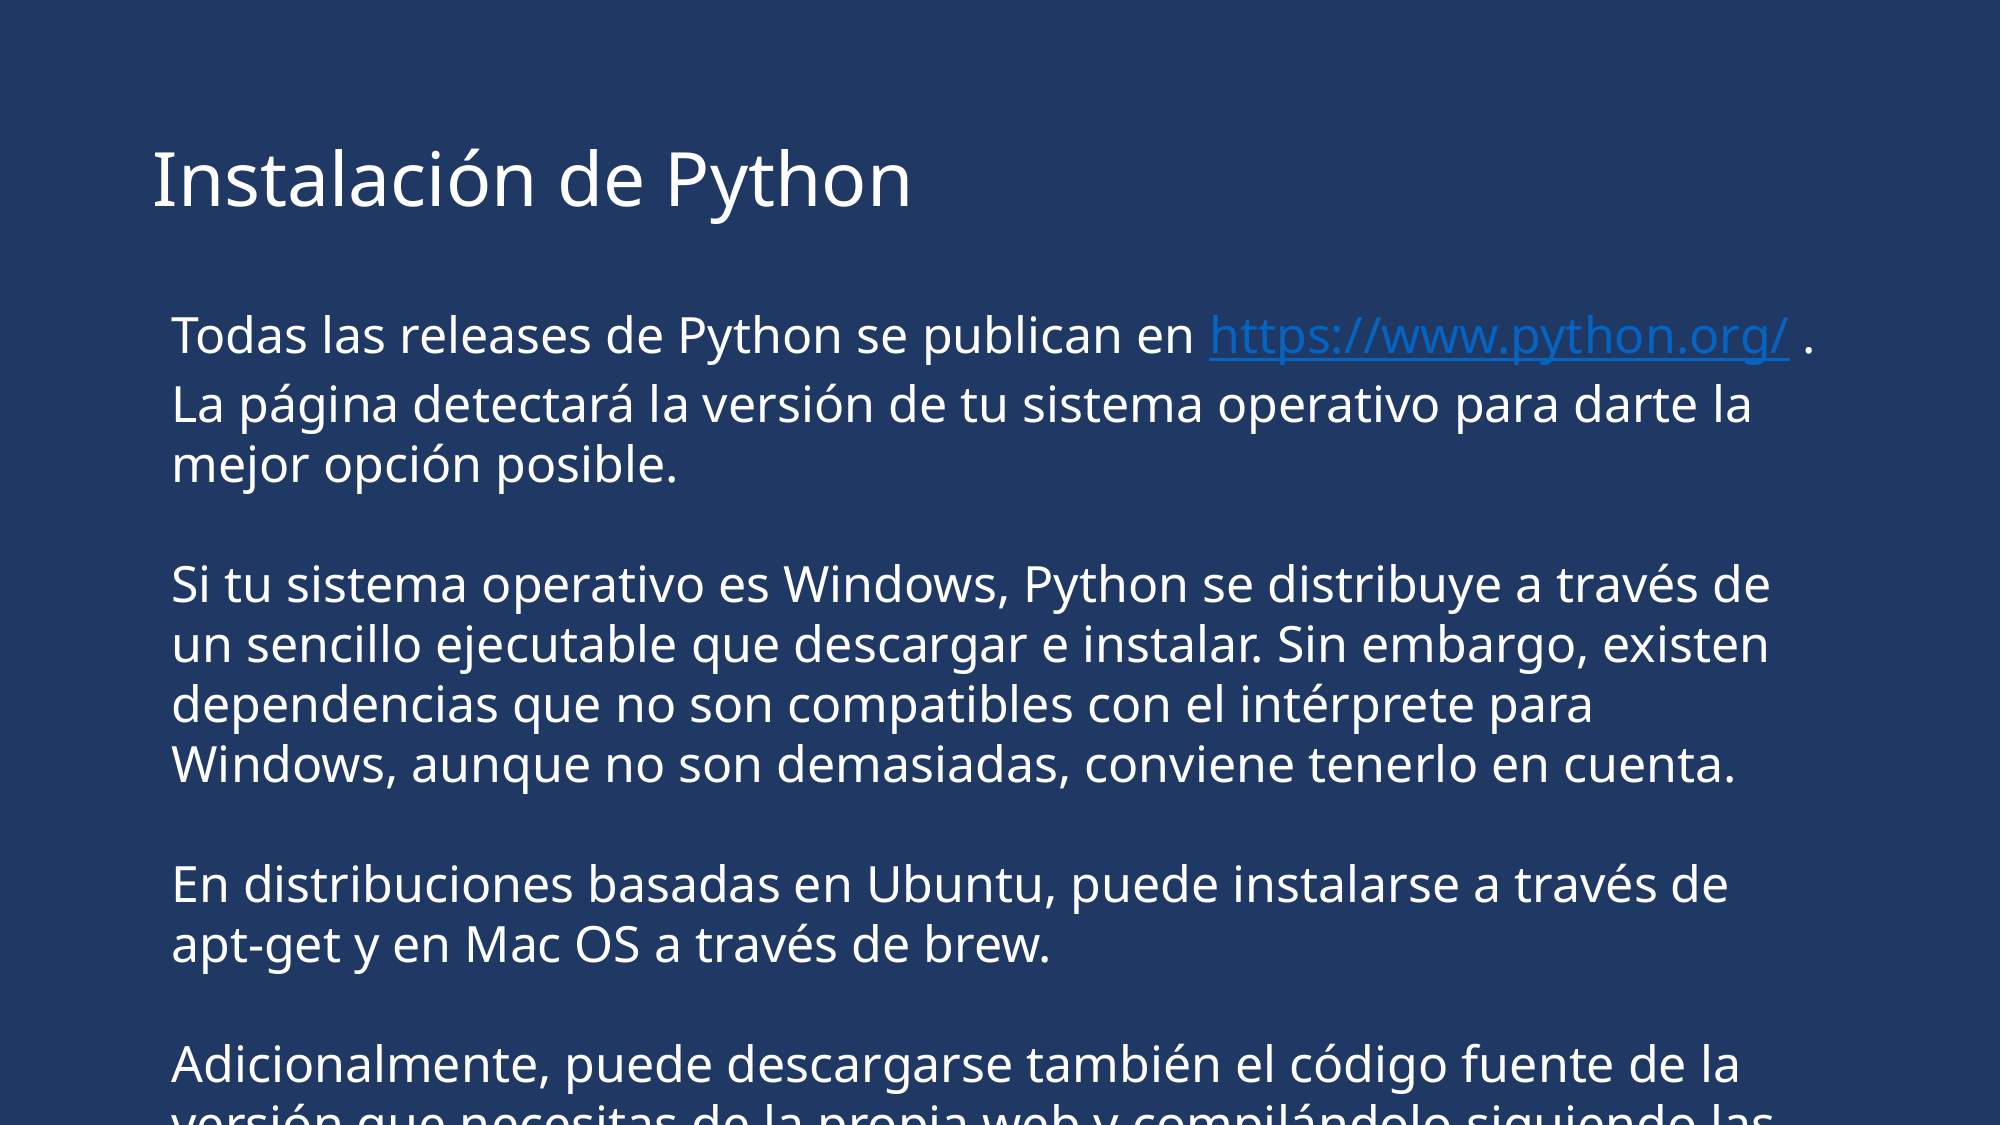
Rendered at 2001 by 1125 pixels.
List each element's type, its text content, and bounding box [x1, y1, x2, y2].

text_box Instalación de Python [138, 124, 1010, 230]
text_box Todas las releases de Python se publican en https://www.python.org/ . La página detectará la versión de tu sistema operativo para darte la mejor opción posible. Si tu sistema operativo es Windows, Python se distribuye a través de un sencillo ejecutable que descargar e instalar. Sin embargo, existen dependencias que no son compatibles con el intérprete para Windows, aunque no son demasiadas, conviene tenerlo en cuenta. En distribuciones basadas en Ubuntu, puede instalarse a través de apt-get y en Mac OS a través de brew. Adicionalmente, puede descargarse también el código fuente de la versión que necesitas de la propia web y compilándolo siguiendo las instrucciones. [156, 296, 1843, 1125]
